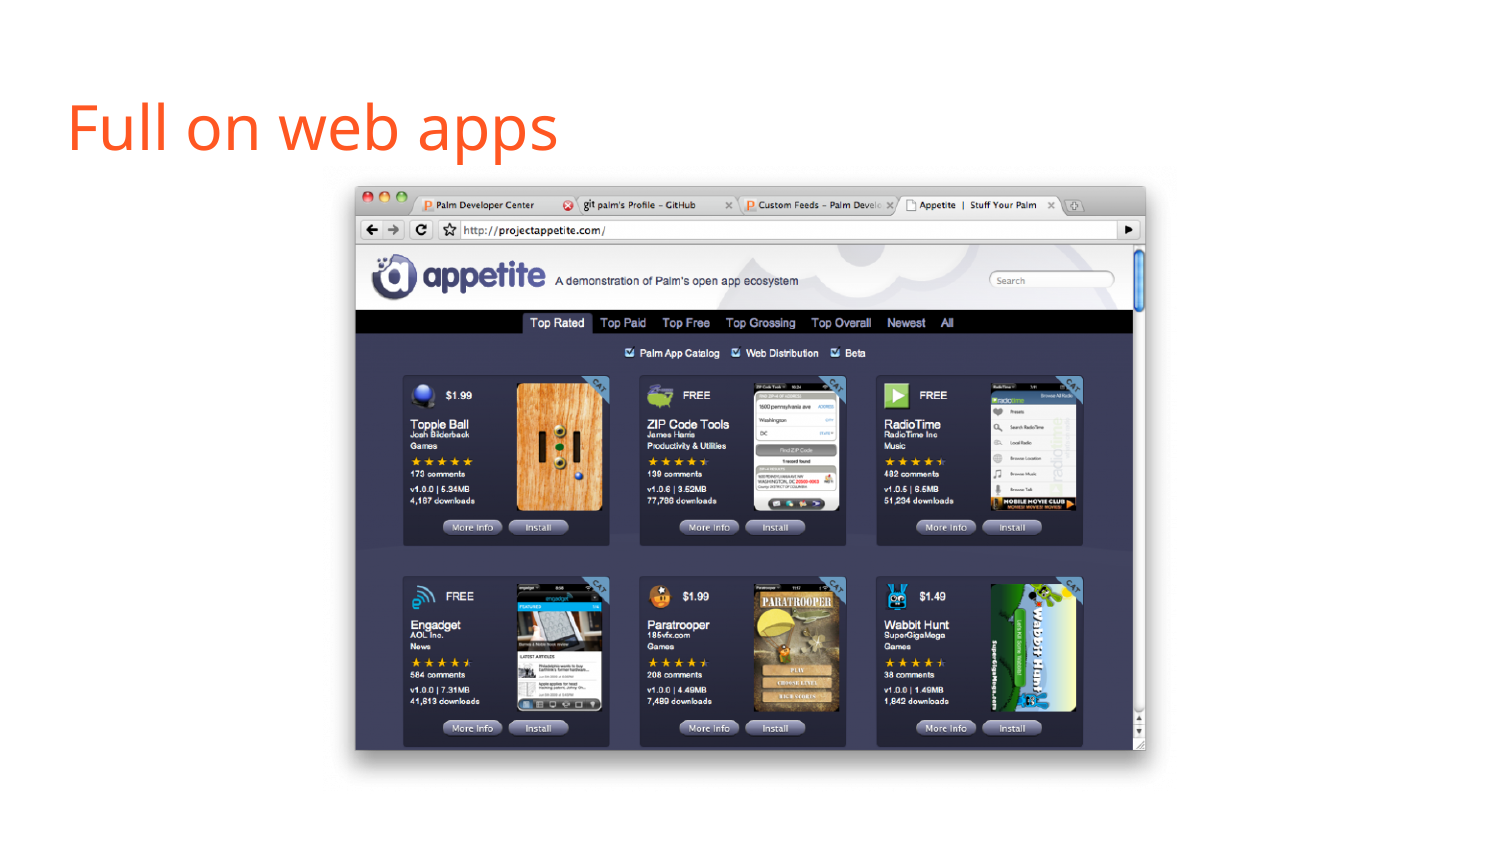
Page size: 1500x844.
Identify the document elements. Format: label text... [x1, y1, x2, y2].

title Full on web apps [51, 72, 1449, 167]
picture [323, 166, 1177, 794]
